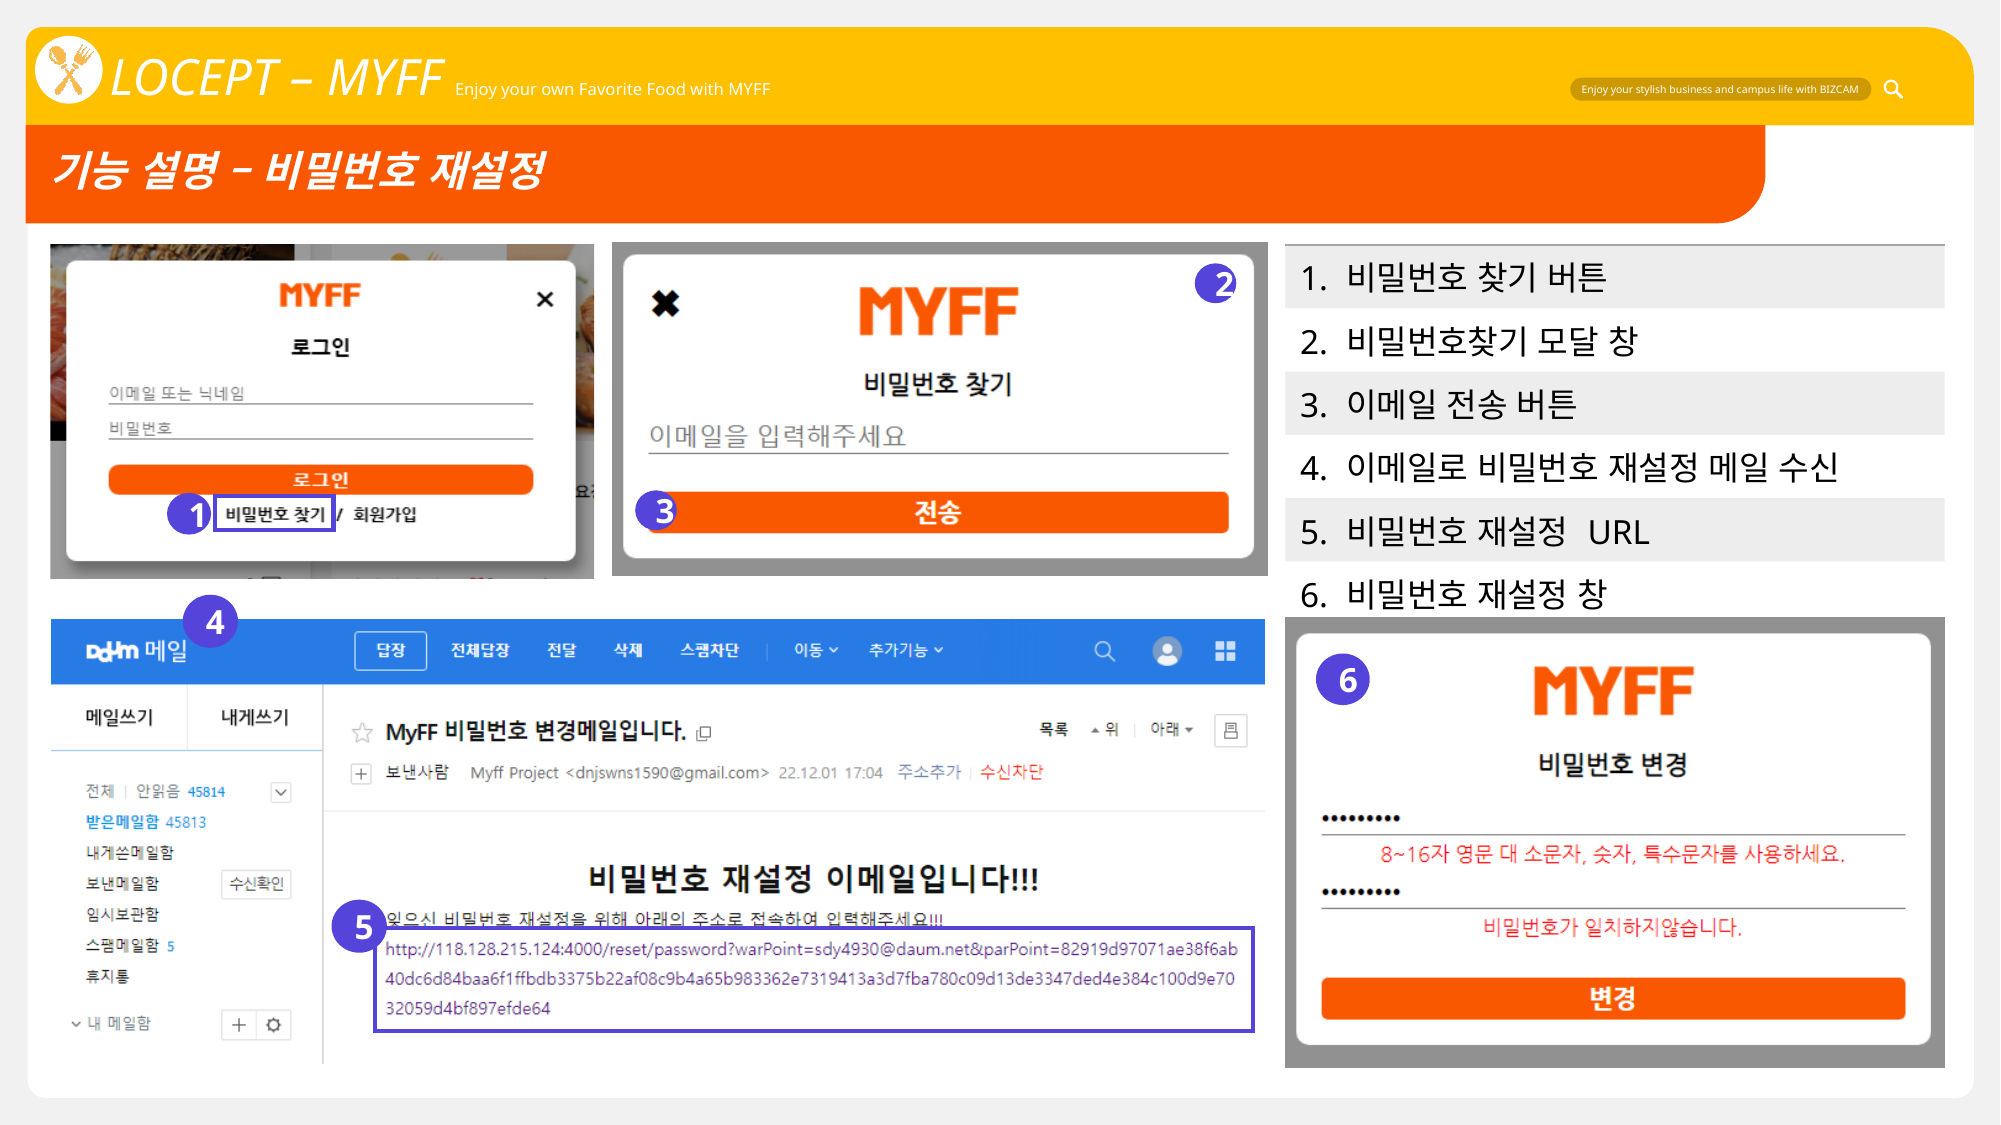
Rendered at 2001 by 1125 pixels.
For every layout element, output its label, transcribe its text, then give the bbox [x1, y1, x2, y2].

table_header 1. 비밀번호 찾기 버튼 [1285, 246, 1945, 308]
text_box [1285, 617, 1945, 1068]
list 기능 설명 – 비밀번호 재설정 [35, 125, 1180, 220]
table_cell 5. 비밀번호 재설정 URL [1285, 498, 1945, 561]
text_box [50, 244, 595, 579]
picture [15, 27, 123, 133]
table_cell 2. 비밀번호찾기 모달 창 [1285, 308, 1945, 372]
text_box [51, 594, 1265, 1064]
table_cell 6. 비밀번호 재설정 창 [1285, 561, 1945, 617]
table_cell 3. 이메일 전송 버튼 [1285, 372, 1945, 435]
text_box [611, 242, 1268, 577]
table_cell 4. 이메일로 비밀번호 재설정 메일 수신 [1285, 435, 1945, 498]
